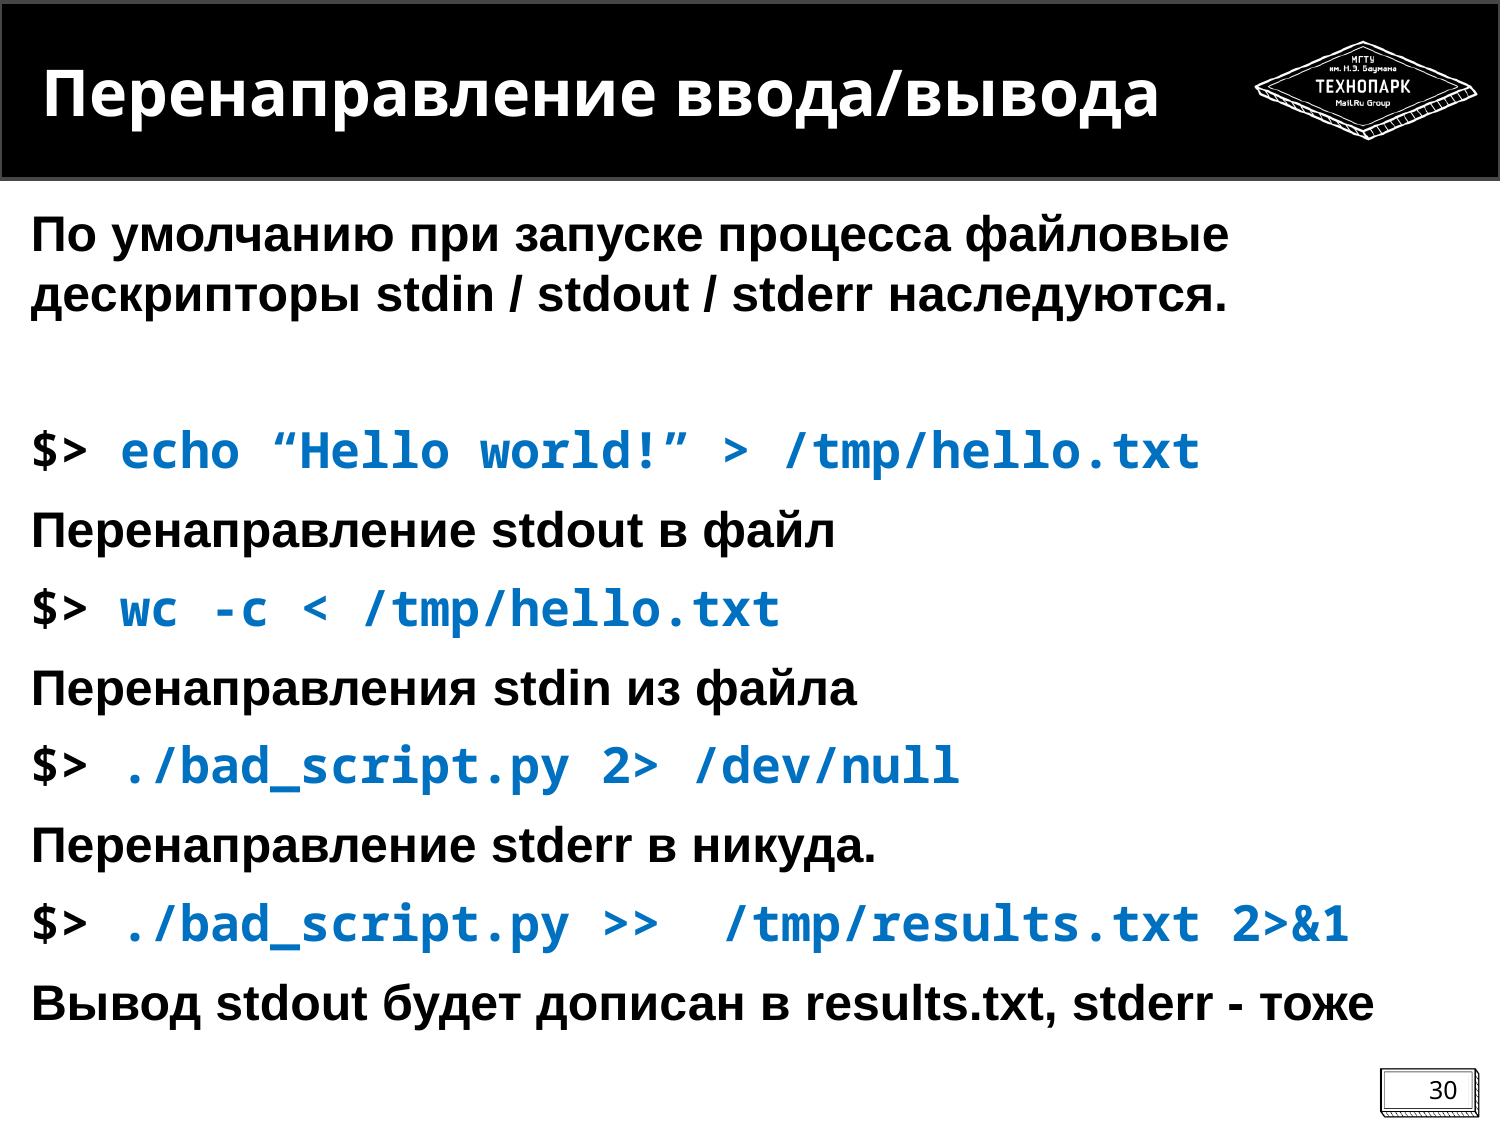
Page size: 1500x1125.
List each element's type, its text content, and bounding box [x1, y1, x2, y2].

picture [1366, 1094, 1495, 1125]
text_box [34, 214, 1500, 1094]
title Перенаправление ввода/вывода [26, 15, 1250, 166]
text_box По умолчанию при запуске процесса файловые дескрипторы stdin / stdout / stderr наследуются. $> echo “Hello world!” > /tmp/hello.txt Перенаправление stdout в файл $> wc -c < /tmp/hello.txt Перенаправления stdin из файла $> ./bad_script.py 2> /dev/null Перенаправление stderr в никуда. $> ./bad_script.py >> /tmp/results.txt 2>&1 Вывод stdout будет дописан в results.txt, stderr - тоже [15, 193, 1482, 1073]
picture [1250, 19, 1492, 162]
slide_number 30 [1130, 1094, 1473, 1114]
